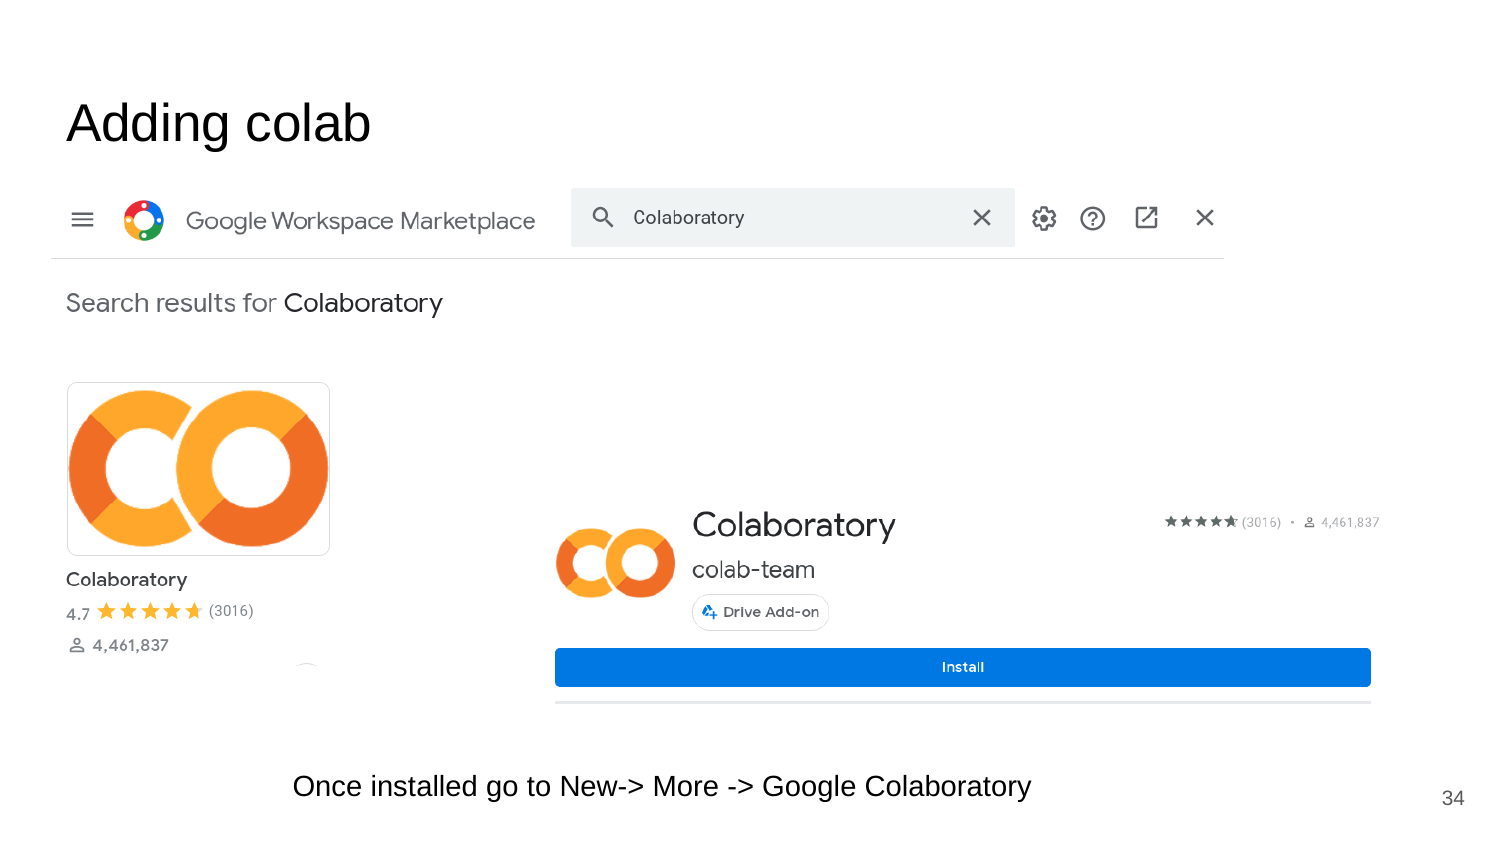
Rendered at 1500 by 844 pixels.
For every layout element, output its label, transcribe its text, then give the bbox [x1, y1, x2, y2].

slide_number ‹#› [1389, 764, 1480, 830]
text_box Once installed go to New-> More -> Google Colaboratory [277, 752, 1092, 817]
title Adding colab [51, 72, 1449, 167]
picture [50, 178, 1427, 712]
